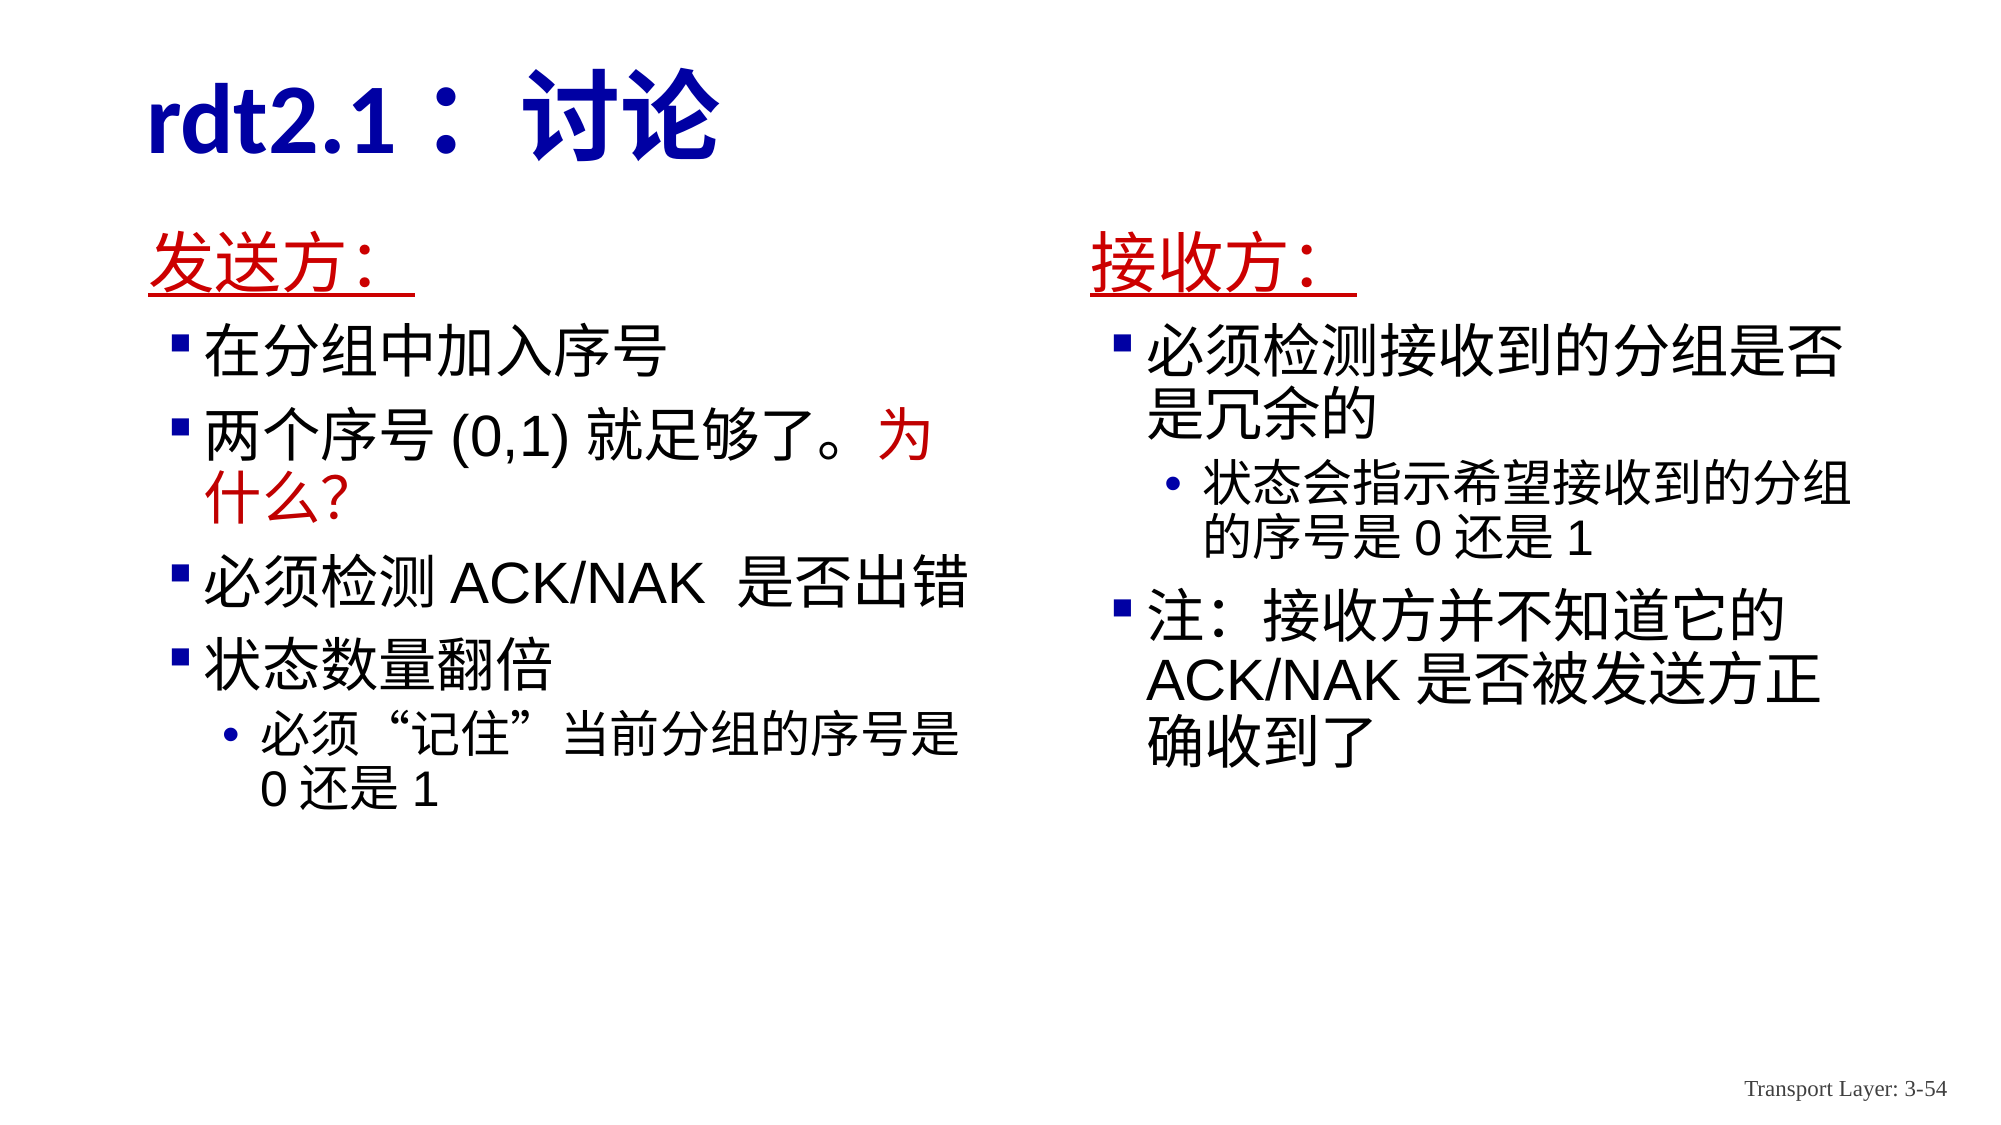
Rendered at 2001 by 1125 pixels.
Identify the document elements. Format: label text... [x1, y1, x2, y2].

slide_number Transport Layer: 3- [1512, 1056, 1963, 1117]
title rdt2.1：讨论 [131, 47, 1952, 195]
text_box 发送方： 在分组中加入序号 两个序号(0,1)就足够了。为什么？ 必须检测ACK/NAK 是否出错 状态数量翻倍 必须“记住”当前分组的序号是0还是1 [131, 222, 1000, 985]
text_box 接收方： 必须检测接收到的分组是否是冗余的 状态会指示希望接收到的分组的序号是0还是1 注：接收方并不知道它的ACK/NAK是否被发送方正确收到了 [1073, 222, 1869, 985]
